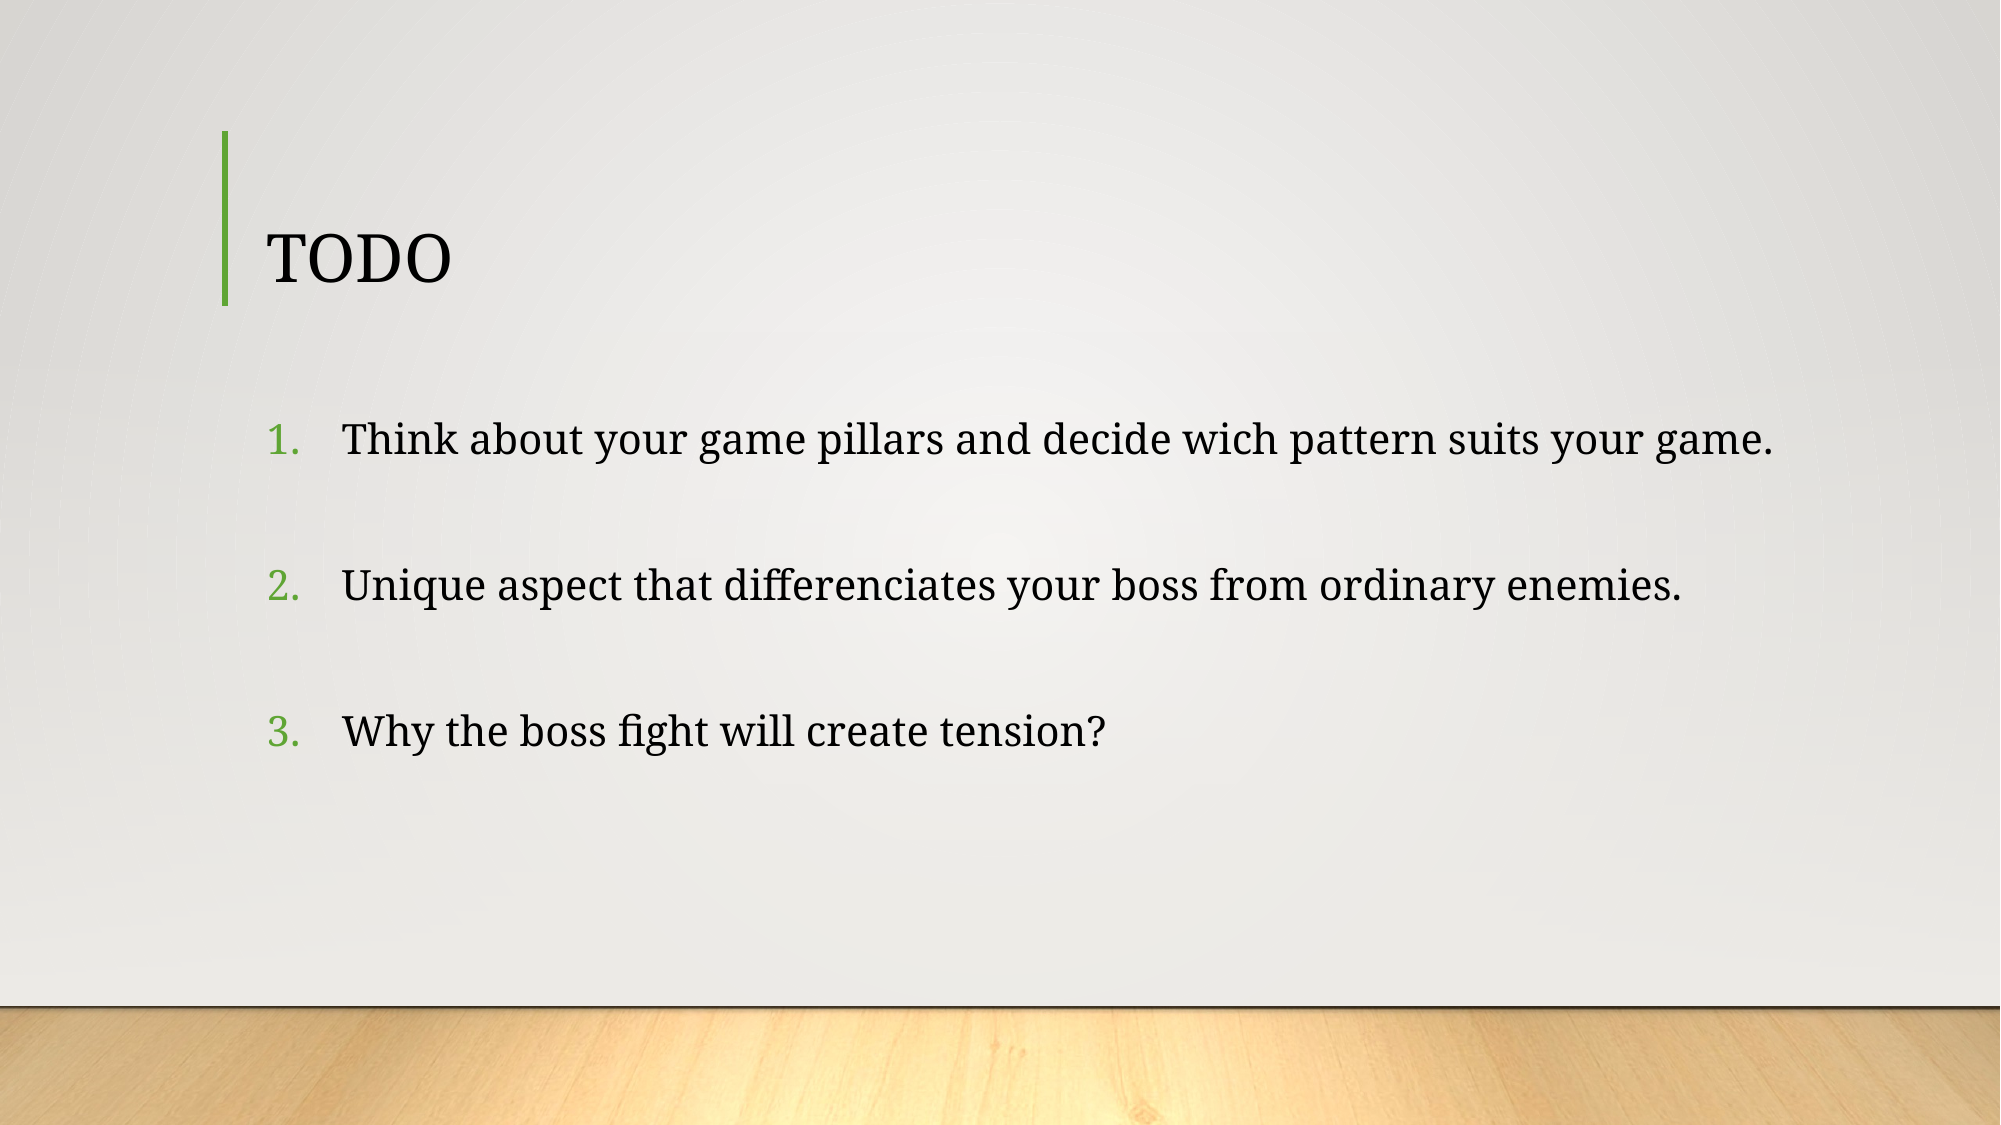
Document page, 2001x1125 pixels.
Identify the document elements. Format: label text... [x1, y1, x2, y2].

picture [0, 1006, 2000, 1125]
list Think about your game pillars and decide wich pattern suits your game. Unique aspect that differenciates your boss from ordinary enemies. Why the boss fight will create tension? [251, 330, 1814, 897]
title TODO [251, 131, 1814, 305]
